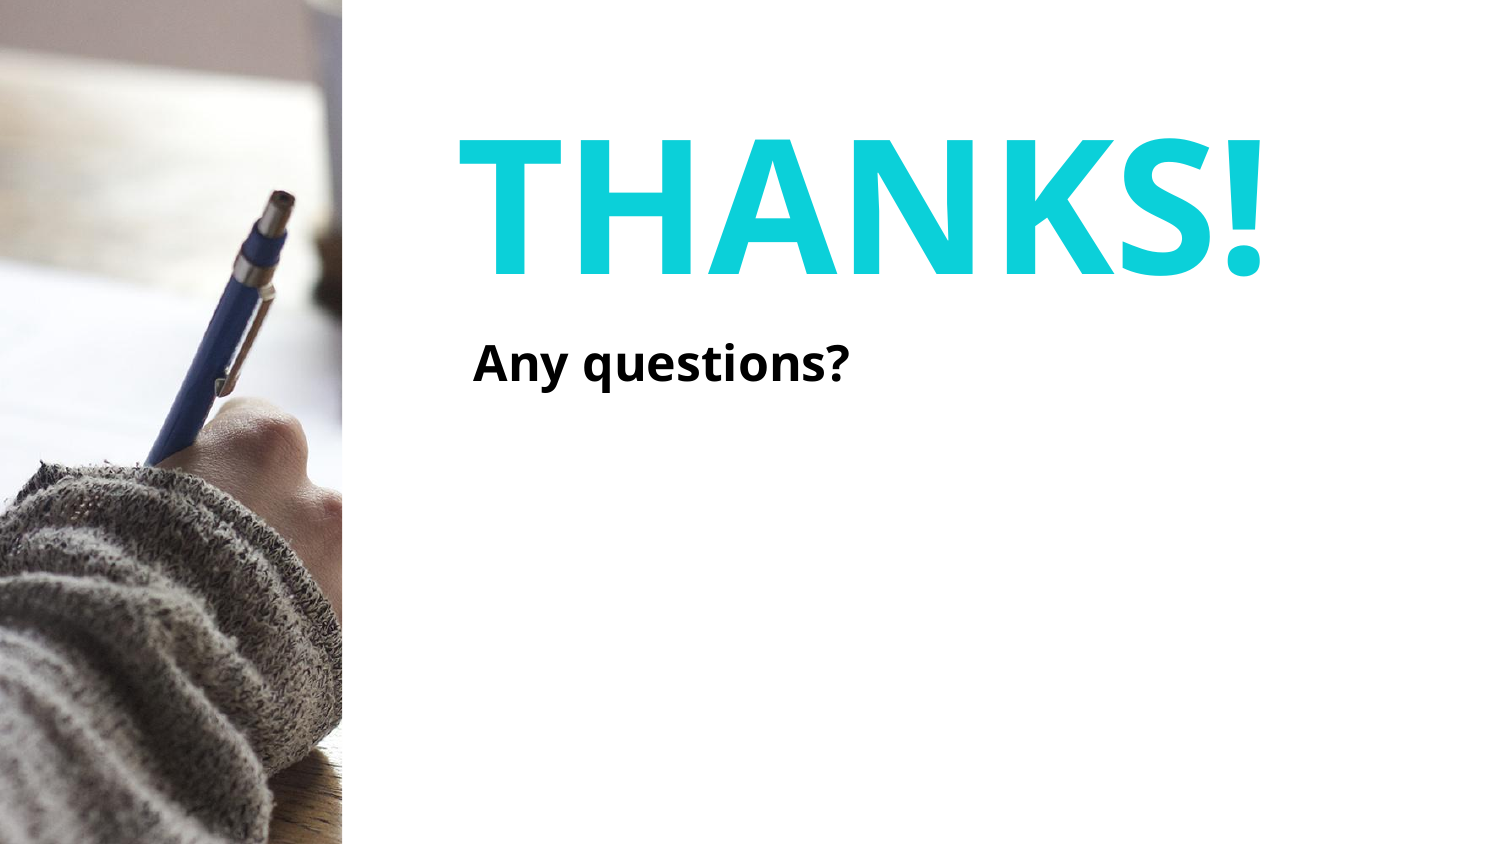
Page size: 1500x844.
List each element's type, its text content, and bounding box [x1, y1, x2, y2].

subtitle Any questions? [458, 316, 1373, 736]
title THANKS! [441, 72, 1356, 263]
picture [0, 0, 343, 844]
